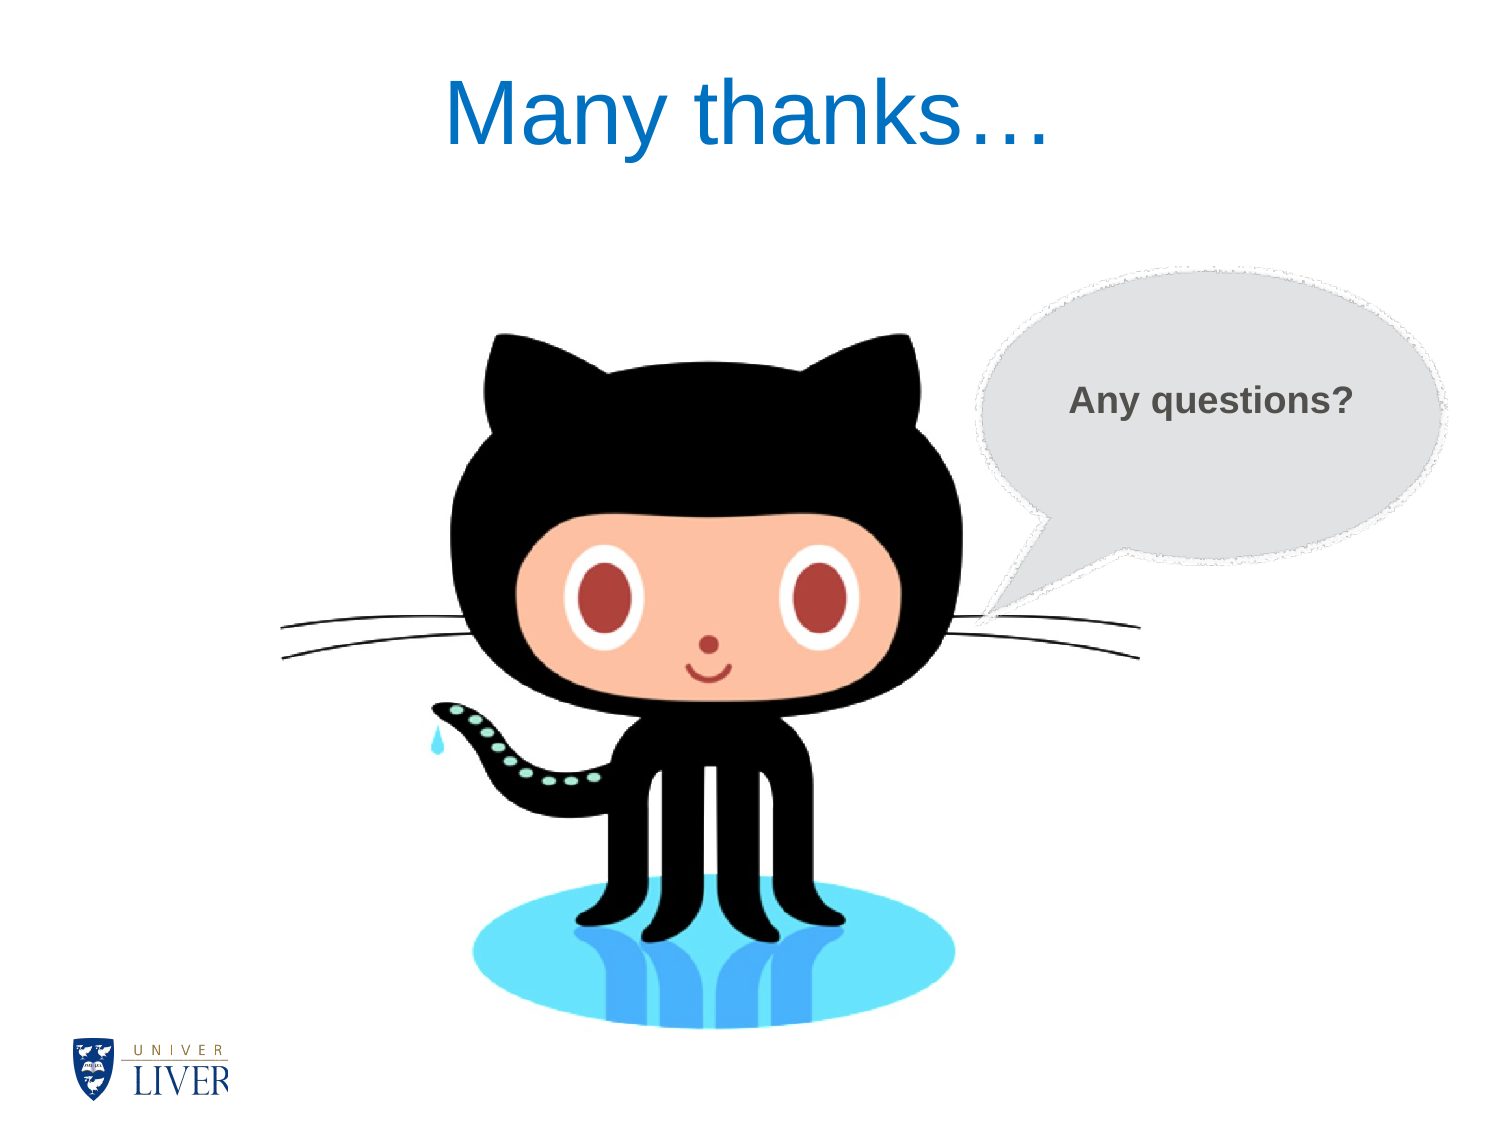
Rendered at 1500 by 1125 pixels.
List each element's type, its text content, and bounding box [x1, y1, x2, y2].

picture [73, 225, 1180, 1101]
title Many thanks… [75, 45, 1425, 233]
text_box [974, 265, 1450, 630]
